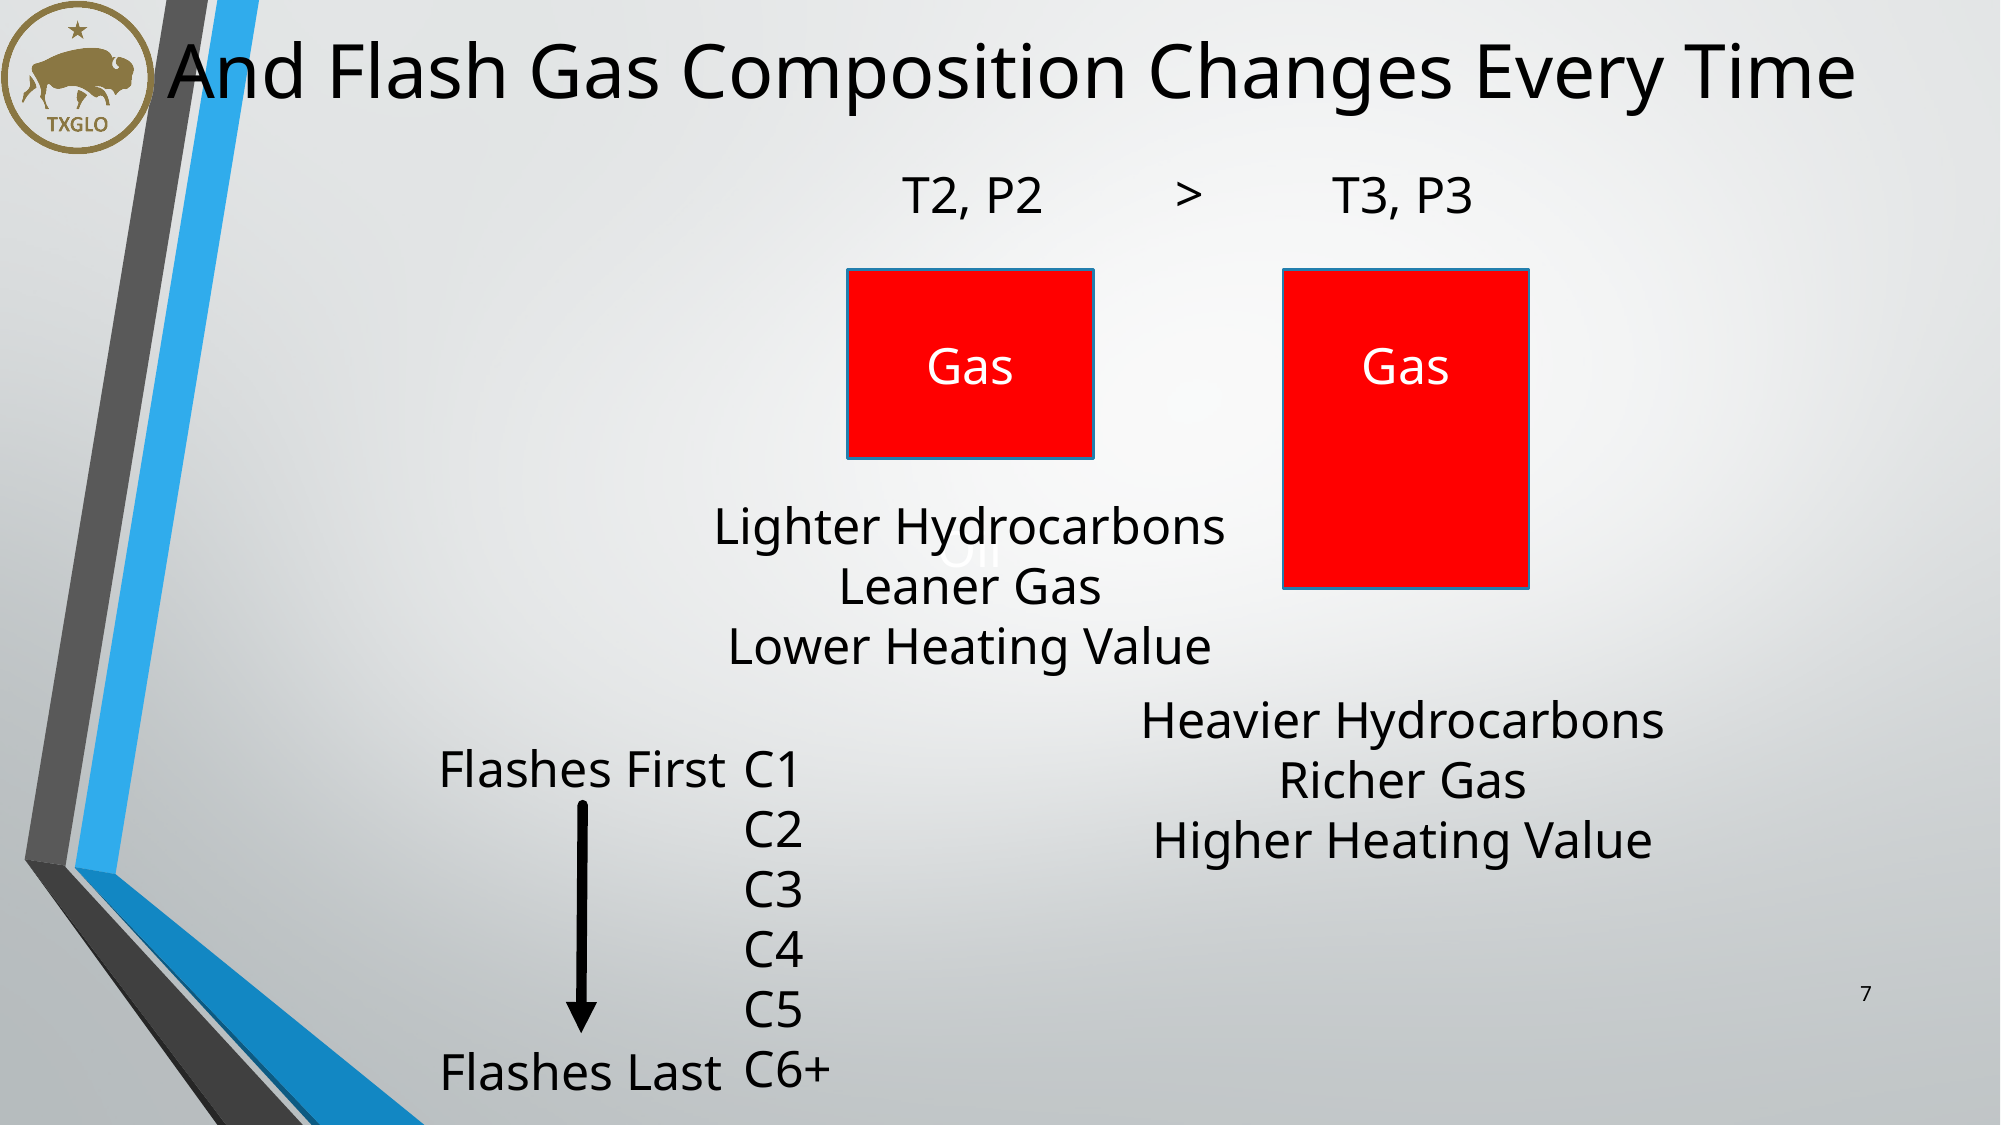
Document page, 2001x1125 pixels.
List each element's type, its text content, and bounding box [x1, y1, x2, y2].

text_box > [1160, 155, 1219, 230]
text_box T3, P3 [1317, 155, 1489, 231]
text_box T2, P2 [887, 156, 1059, 231]
text_box Lighter Hydrocarbons Leaner Gas Lower Heating Value [699, 486, 1242, 682]
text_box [438, 730, 845, 1110]
slide_number 7 [1796, 965, 1887, 1025]
text_box [1282, 268, 1530, 590]
text_box Gas [1347, 326, 1466, 402]
picture [0, 0, 155, 156]
text_box Heavier Hydrocarbons Richer Gas Higher Heating Value [1125, 681, 1681, 877]
text_box Gas [911, 326, 1030, 402]
text_box And Flash Gas Composition Changes Every Time [152, 15, 1874, 121]
text_box [846, 268, 1095, 460]
